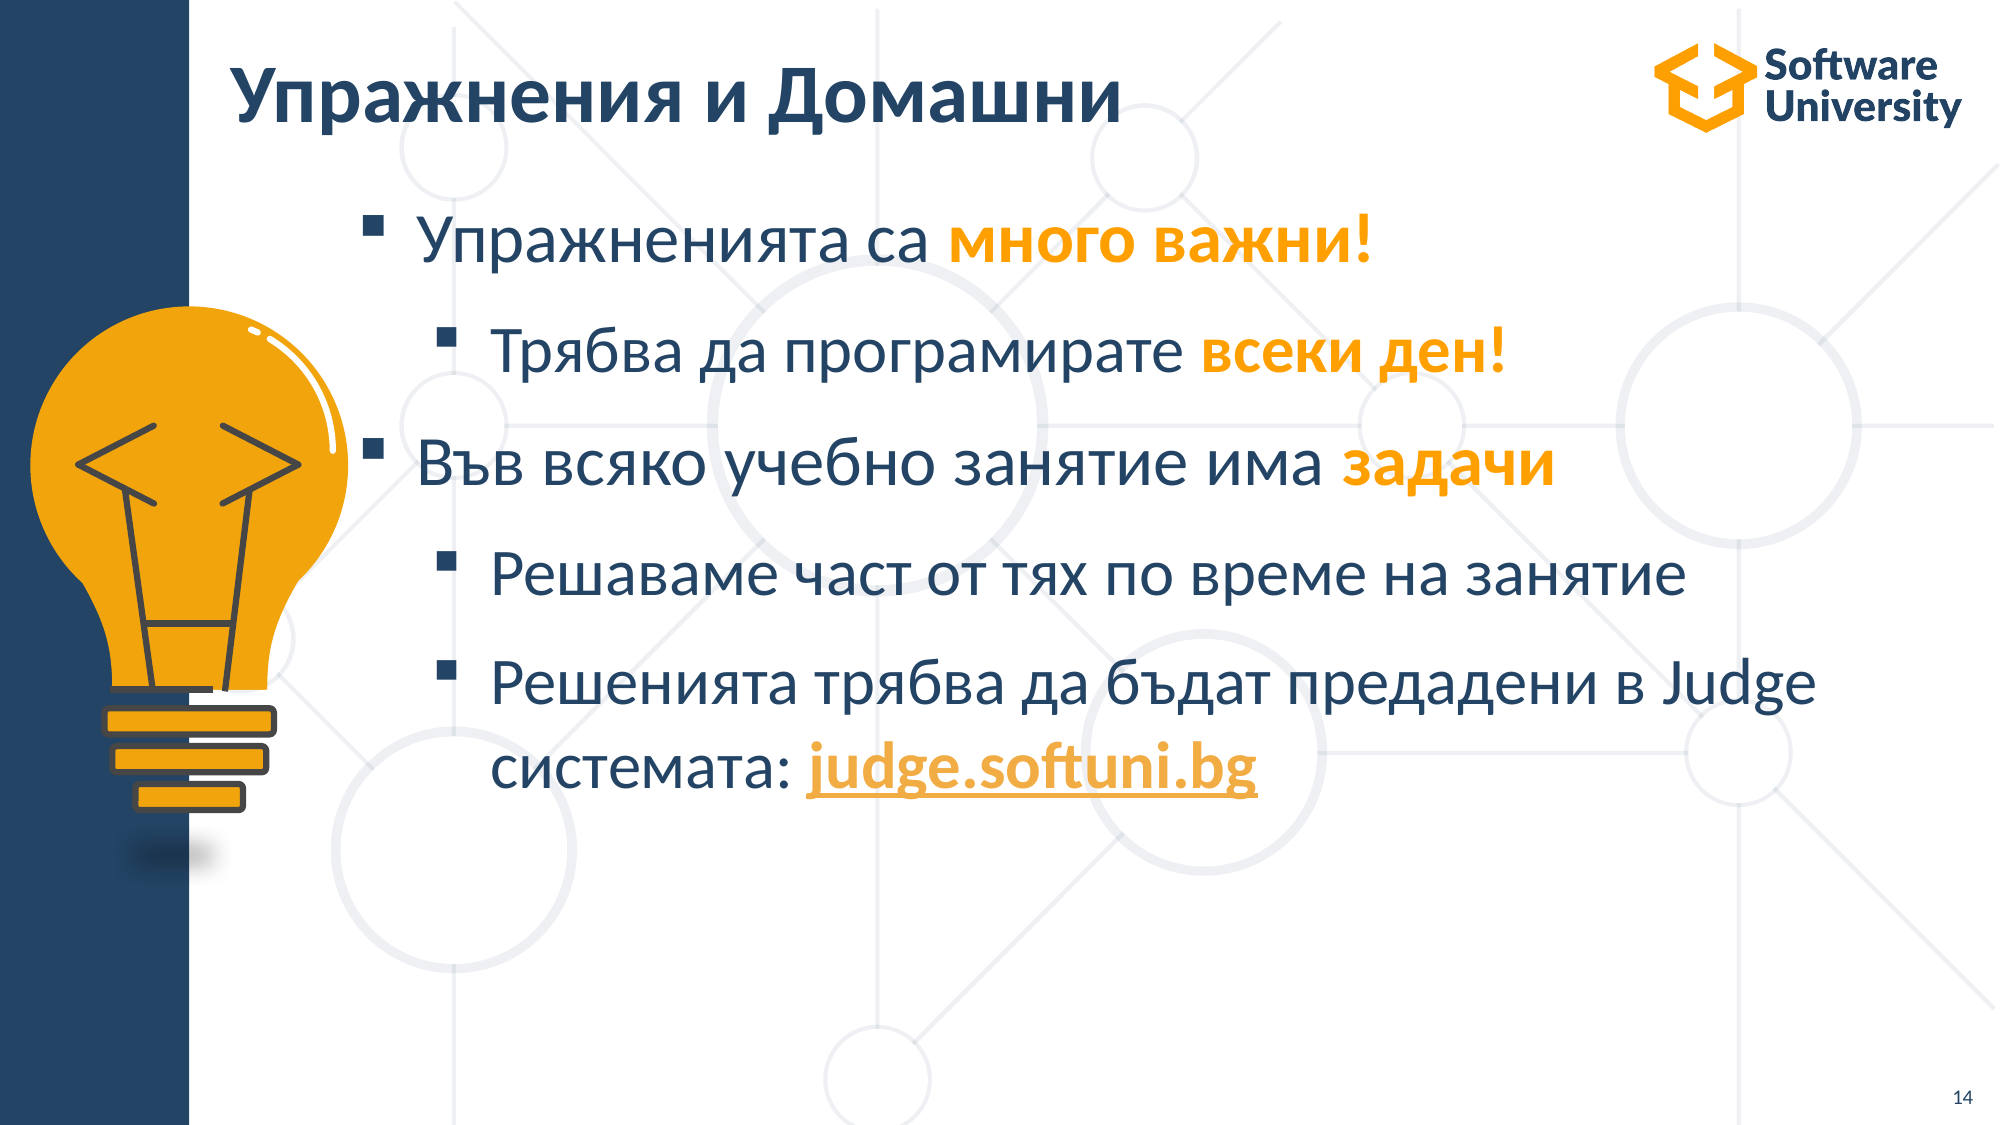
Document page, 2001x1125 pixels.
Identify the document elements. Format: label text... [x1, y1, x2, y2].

picture [1641, 31, 1973, 145]
list Упражненията са много важни! Трябва да програмирате всеки ден! Във всяко учебно занятие има задачи Решаваме част от тях по време на занятие Решенията трябва да бъдат предадени в Judge системата: judge.softuni.bg [266, 181, 1928, 1092]
text_box 14 [1927, 1067, 1989, 1117]
title Упражнения и Домашни [212, 16, 1628, 162]
